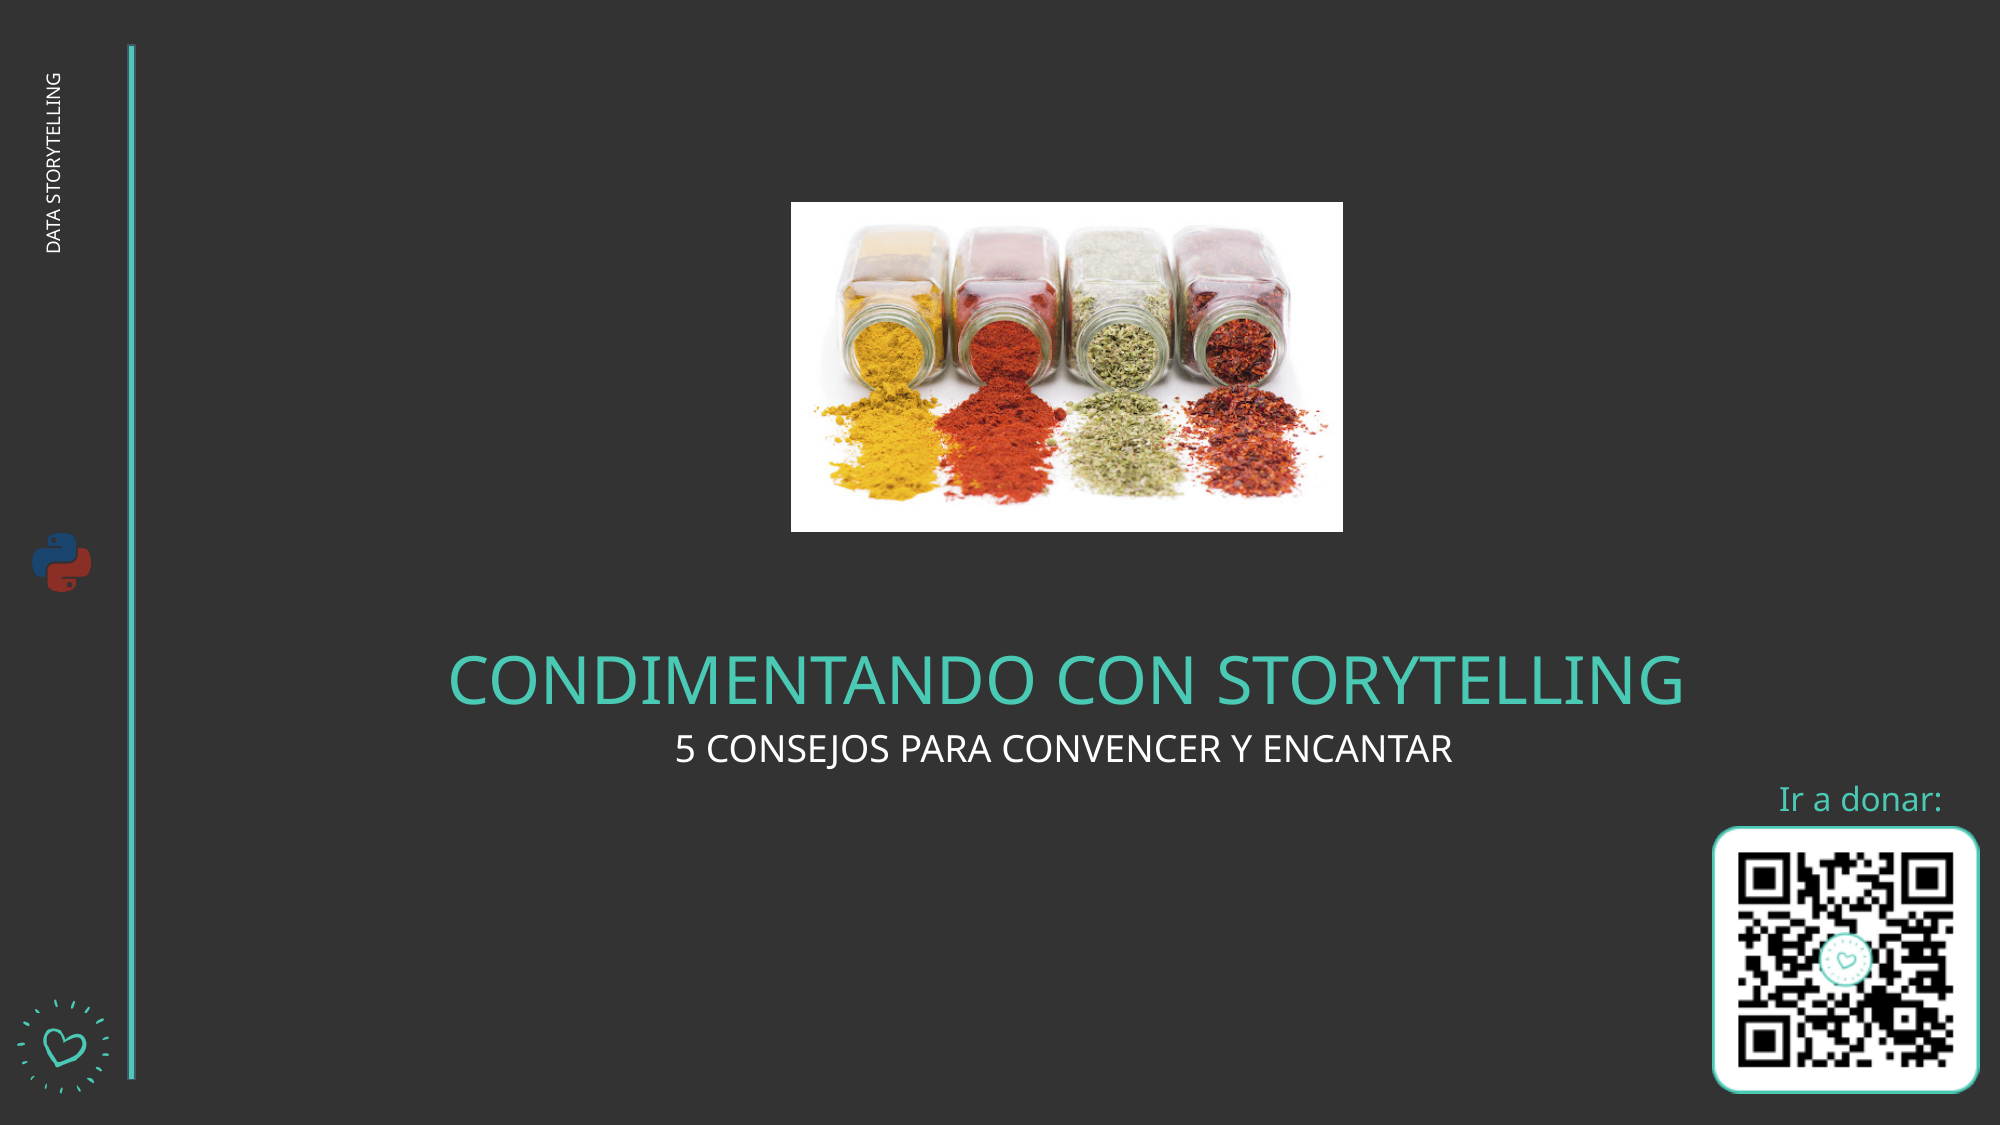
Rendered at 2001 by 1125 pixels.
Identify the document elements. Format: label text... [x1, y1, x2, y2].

picture [31, 533, 93, 592]
text_box DATA STORYTELLING [33, 57, 72, 301]
text_box [128, 45, 135, 725]
text_box Ir a donar: [1764, 771, 1965, 824]
text_box 5 CONSEJOS PARA CONVENCER Y ENCANTAR [128, 725, 2000, 771]
text_box [128, 771, 135, 1080]
text_box CONDIMENTANDO CON STORYTELLING [134, 630, 2000, 725]
picture [791, 202, 1344, 532]
picture [15, 997, 109, 1094]
picture [1711, 825, 1980, 1094]
